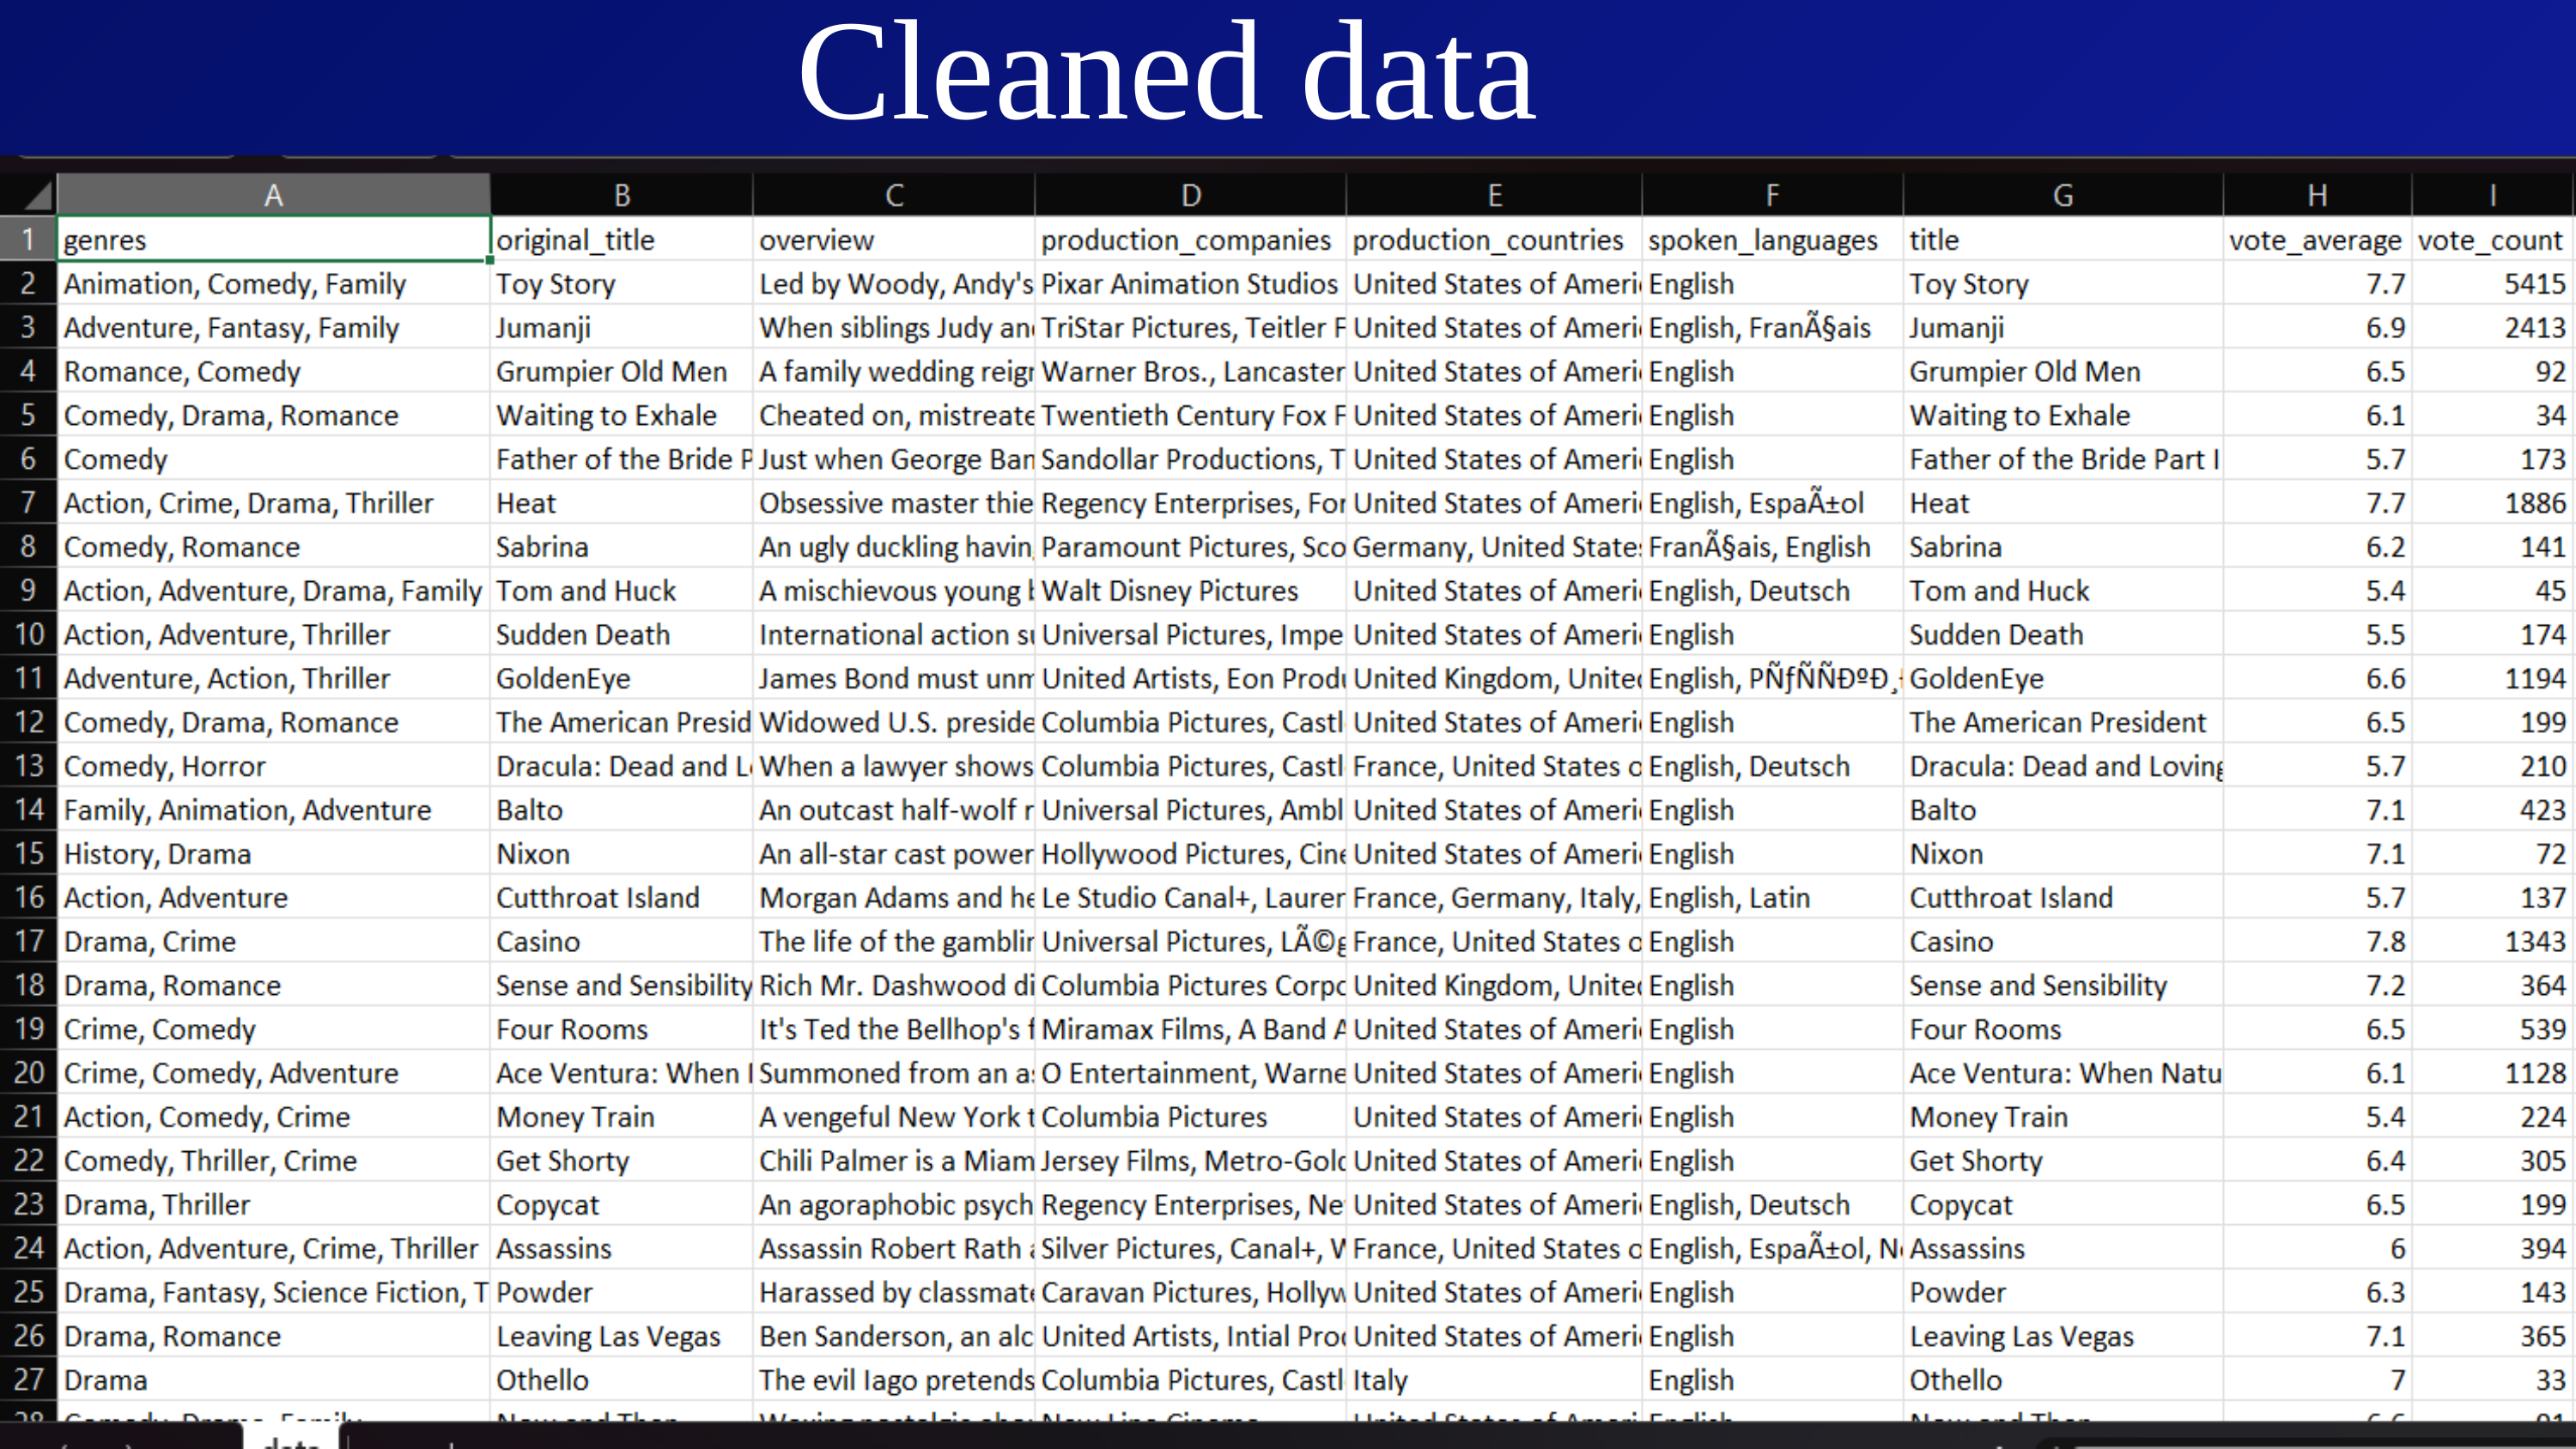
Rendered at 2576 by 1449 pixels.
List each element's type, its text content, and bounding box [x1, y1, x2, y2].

text_box Cleaned data [783, 0, 1631, 152]
picture [0, 155, 2576, 1449]
